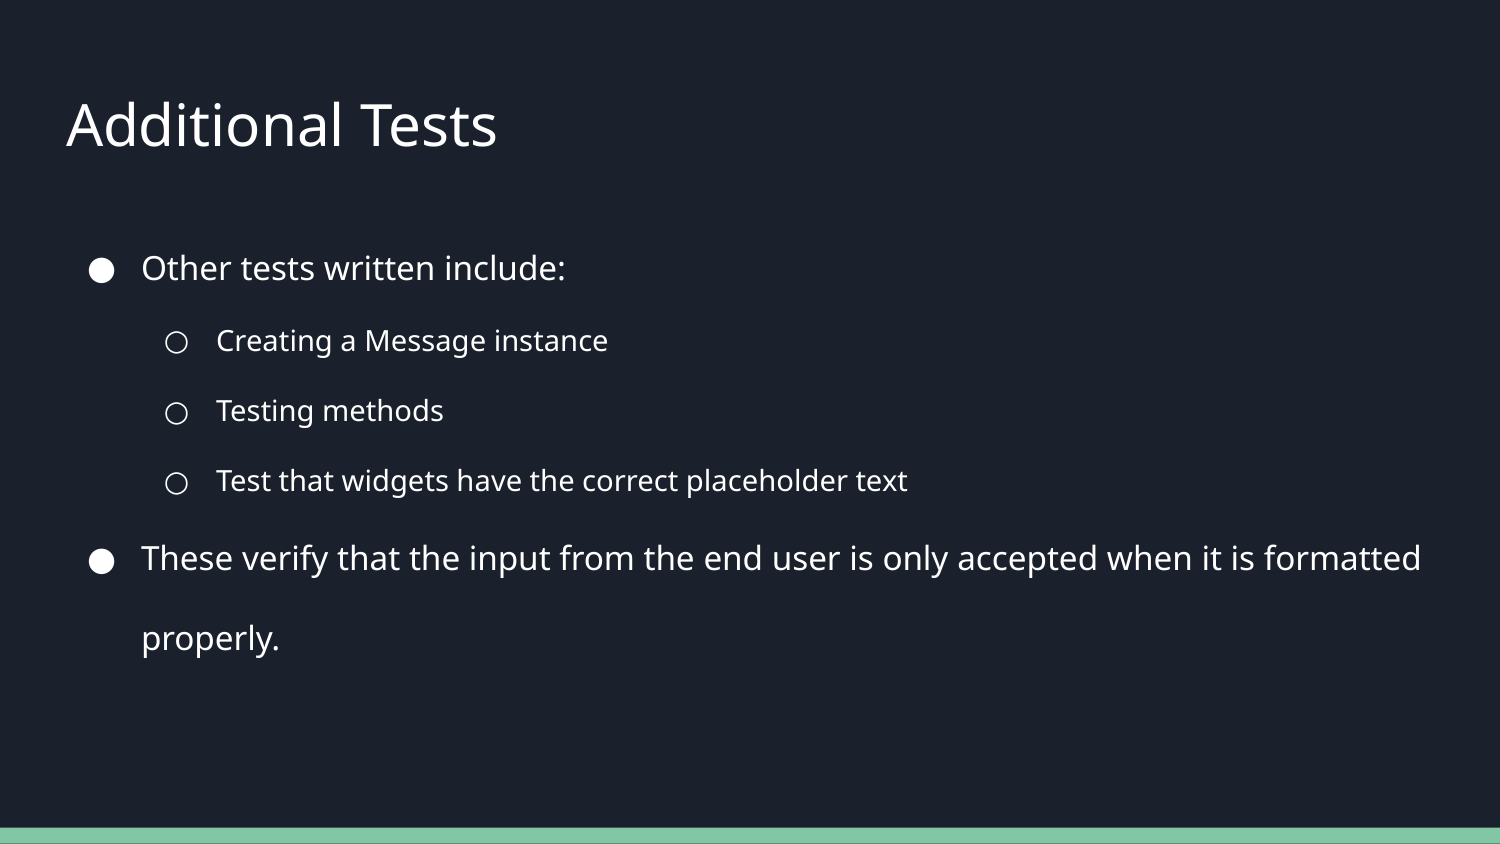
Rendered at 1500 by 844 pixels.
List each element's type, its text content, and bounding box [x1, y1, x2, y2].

title Additional Tests [51, 72, 1449, 174]
list Other tests written include: Creating a Message instance Testing methods Test that widgets have the correct placeholder text These verify that the input from the end user is only accepted when it is formatted properly. [51, 192, 1449, 750]
